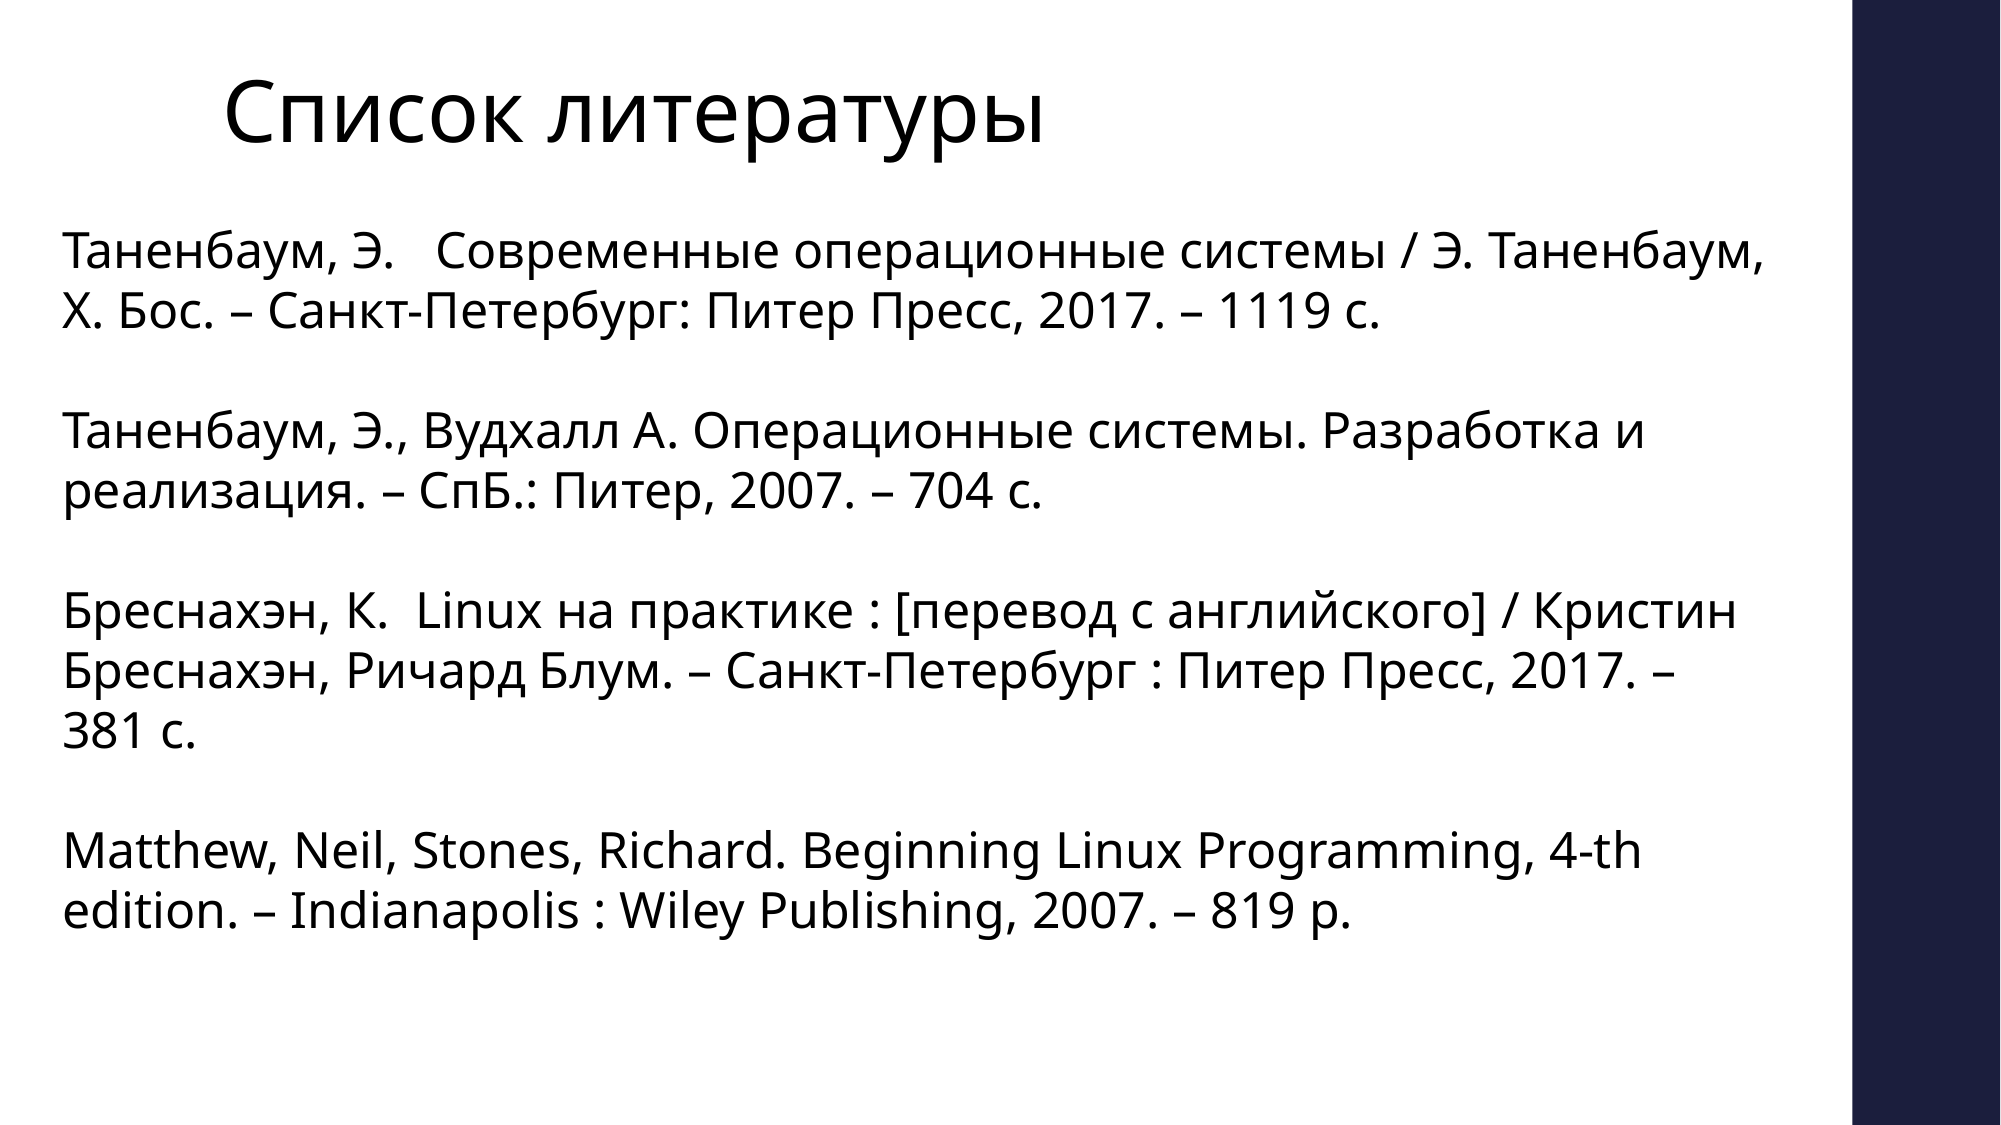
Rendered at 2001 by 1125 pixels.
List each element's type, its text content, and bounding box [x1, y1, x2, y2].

title Список литературы [206, 60, 1797, 169]
text_box Таненбаум, Э. Современные операционные системы / Э. Таненбаум, Х. Бос. – Санкт-Петербург: Питер Пресс, 2017. – 1119 с. Таненбаум, Э., Вудхалл А. Операционные системы. Разработка и реализация. – СпБ.: Питер, 2007. – 704 с. Бреснахэн, К. Linux на практике : [перевод с английского] / Кристин Бреснахэн, Ричард Блум. – Санкт-Петербург : Питер Пресс, 2017. – 381 с. Matthew, Neil, Stones, Richard. Beginning Linux Programming, 4-th edition. – Indianapolis : Wiley Publishing, 2007. – 819 p. [47, 210, 1797, 986]
